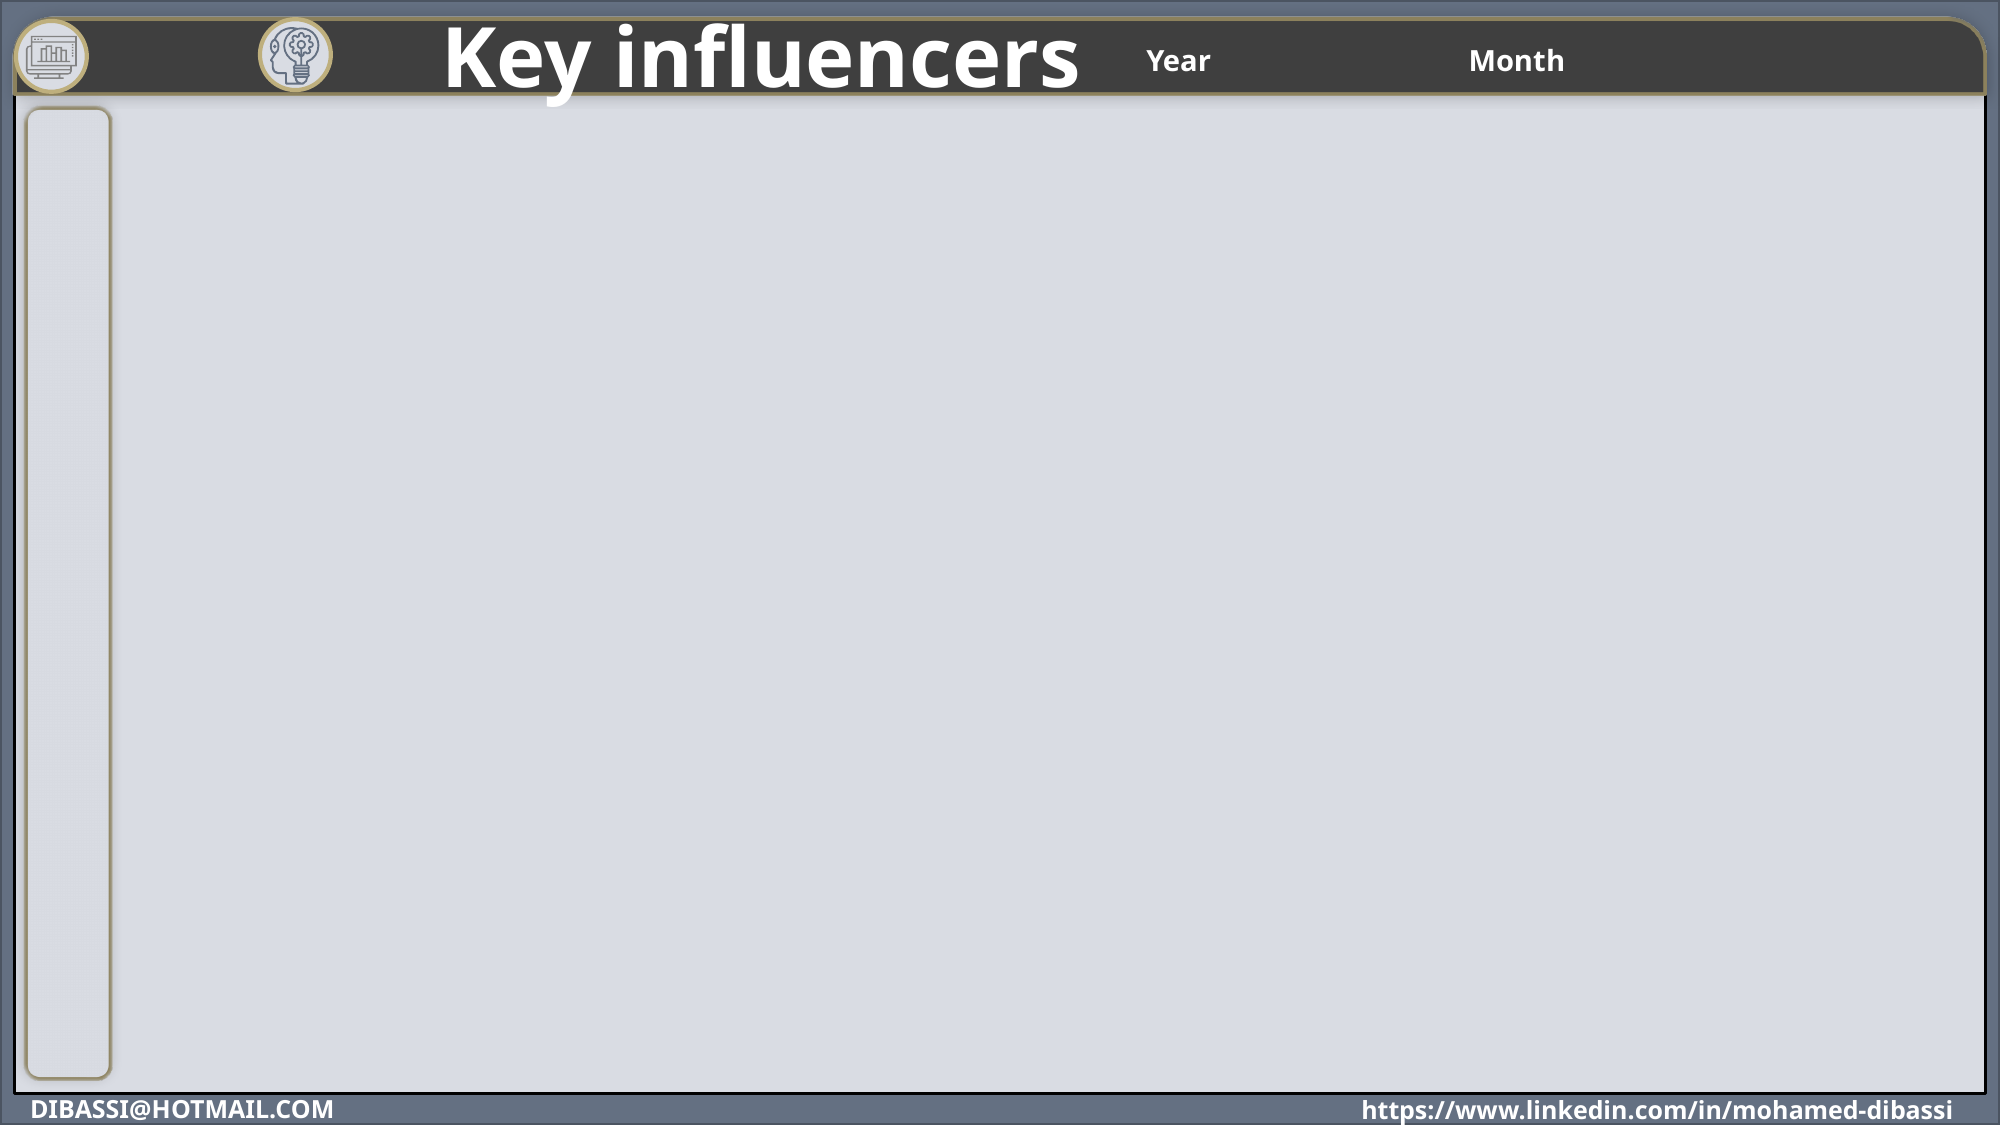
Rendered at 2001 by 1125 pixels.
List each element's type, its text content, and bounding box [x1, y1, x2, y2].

text_box [27, 109, 109, 1078]
text_box [0, 0, 348, 1125]
text_box [337, 17, 348, 95]
text_box [96, 17, 262, 95]
text_box [654, 1096, 1346, 1125]
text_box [15, 20, 88, 93]
text_box Year [1108, 35, 1249, 86]
text_box [13, 102, 1987, 1096]
text_box DIBASSI@HOTMAIL.COM [15, 1086, 654, 1125]
text_box Month [1446, 35, 1588, 86]
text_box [259, 18, 332, 91]
text_box https://www.linkedin.com/in/mohamed-dibassi [1346, 1086, 1985, 1125]
text_box Key influencers [348, 0, 1175, 112]
text_box [1175, 17, 1987, 95]
text_box [1175, 0, 2000, 1125]
